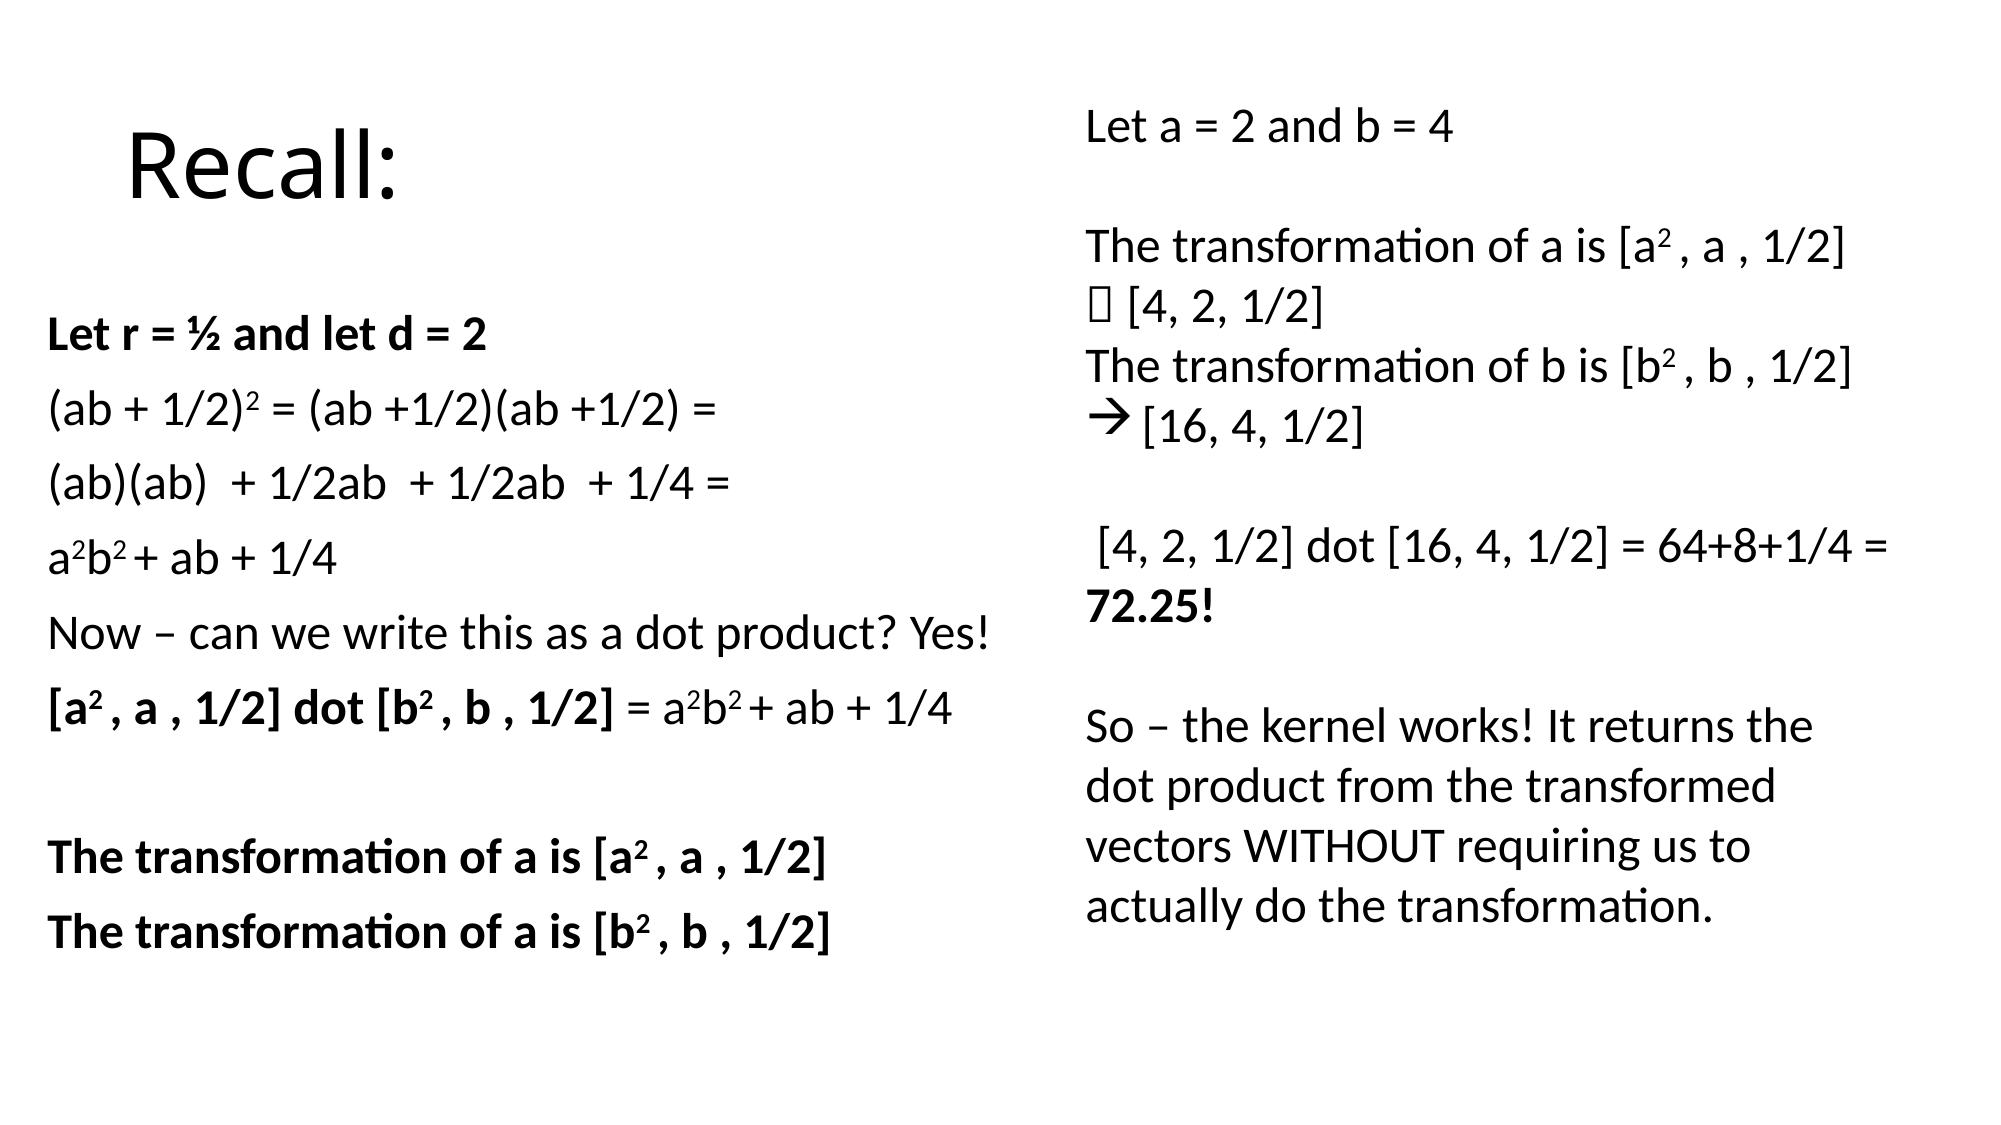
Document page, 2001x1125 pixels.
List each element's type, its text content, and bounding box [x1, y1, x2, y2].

list Let r = ½ and let d = 2 (ab + 1/2)2 = (ab +1/2)(ab +1/2) = (ab)(ab) + 1/2ab + 1/2ab + 1/4 = a2b2 + ab + 1/4 Now – can we write this as a dot product? Yes! [a2 , a , 1/2] dot [b2 , b , 1/2] = a2b2 + ab + 1/4 The transformation of a is [a2 , a , 1/2] The transformation of a is [b2 , b , 1/2] [32, 299, 1024, 1014]
text_box Let a = 2 and b = 4 The transformation of a is [a2 , a , 1/2]  [4, 2, 1/2] The transformation of b is [b2 , b , 1/2] [16, 4, 1/2] [4, 2, 1/2] dot [16, 4, 1/2] = 64+8+1/4 = 72.25! So – the kernel works! It returns the dot product from the transformed vectors WITHOUT requiring us to actually do the transformation. [1070, 85, 1909, 1000]
title Recall: [109, 59, 445, 278]
